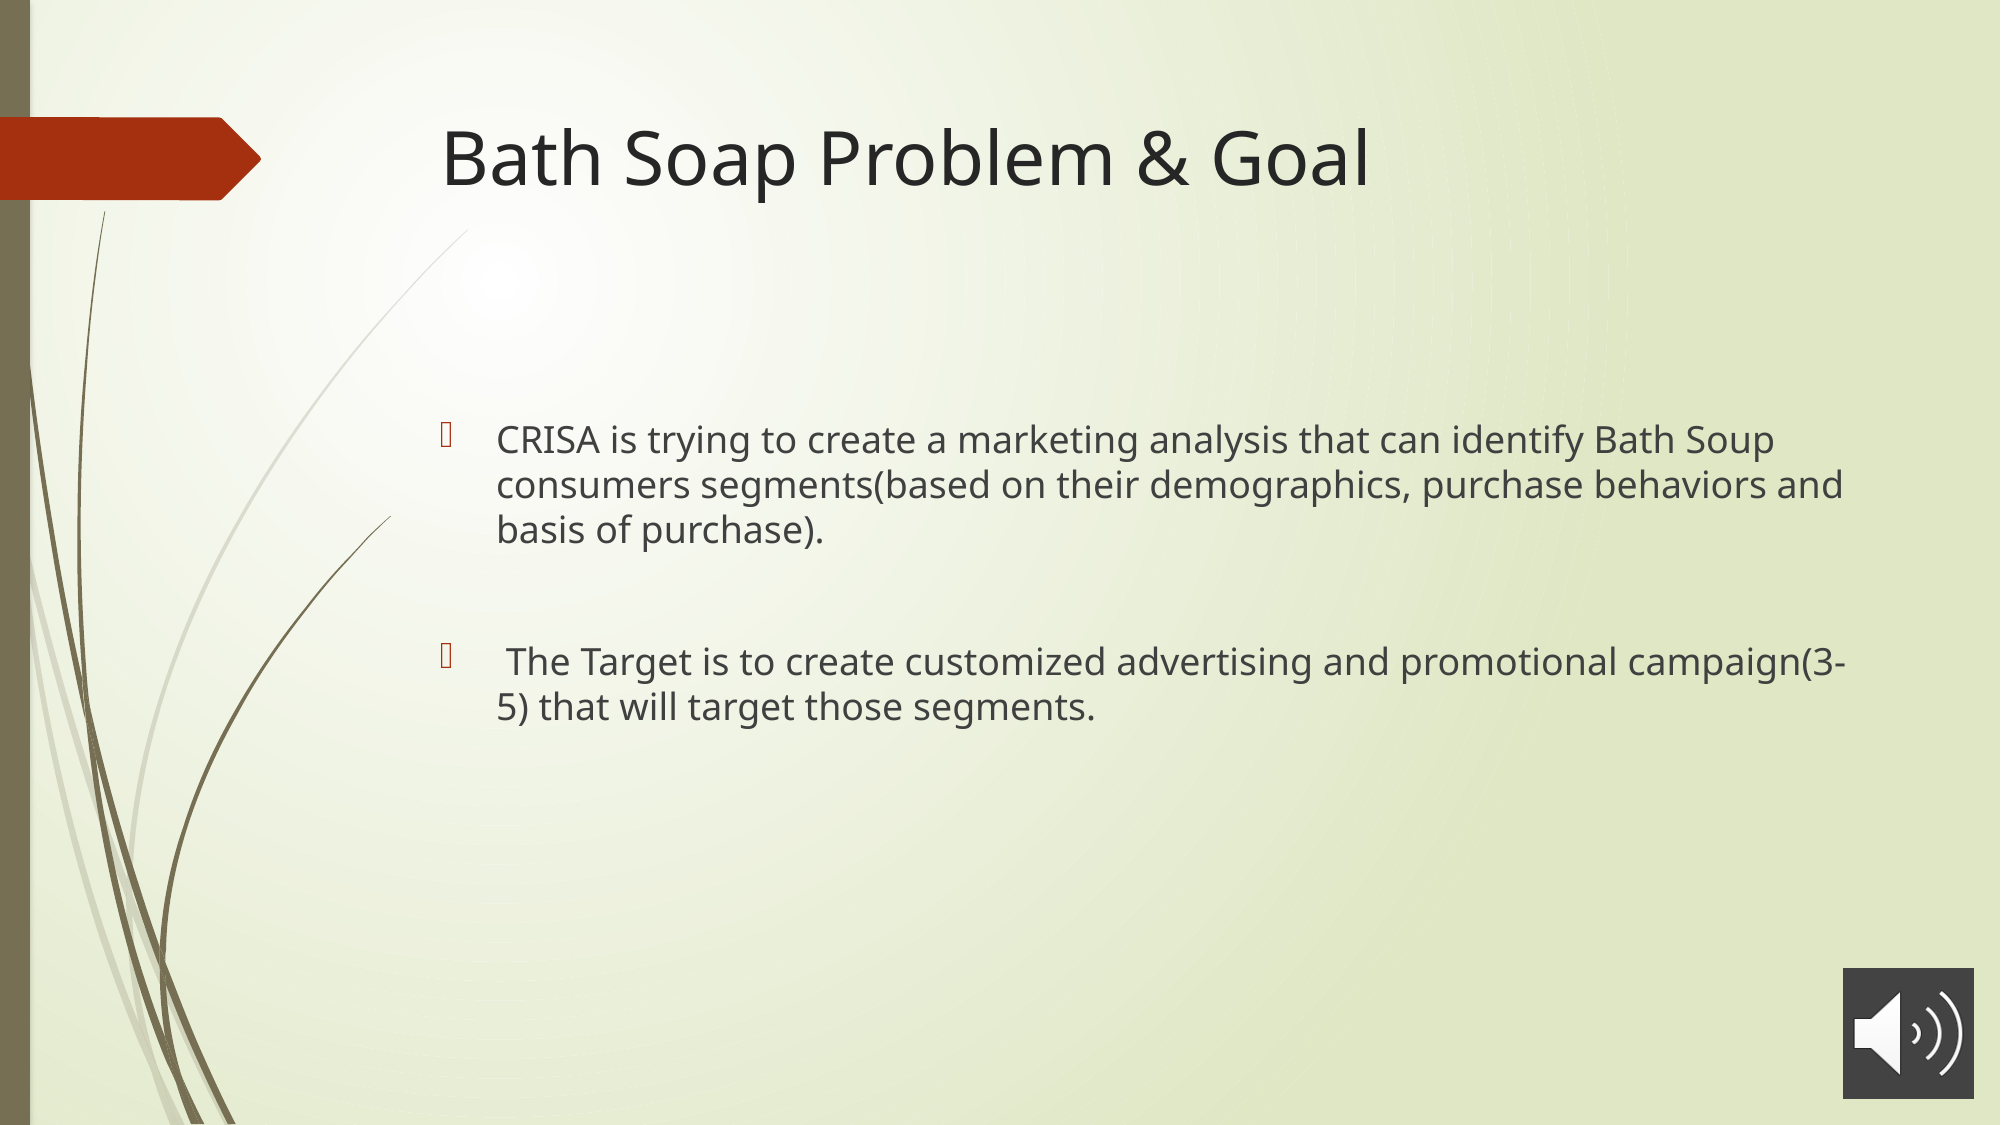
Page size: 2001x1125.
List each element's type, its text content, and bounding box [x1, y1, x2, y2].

list CRISA is trying to create a marketing analysis that can identify Bath Soup consumers segments(based on their demographics, purchase behaviors and basis of purchase). The Target is to create customized advertising and promotional campaign(3-5) that will target those segments. [424, 276, 1888, 970]
title Bath Soap Problem & Goal [425, 102, 1888, 229]
picture [1841, 966, 1976, 1101]
